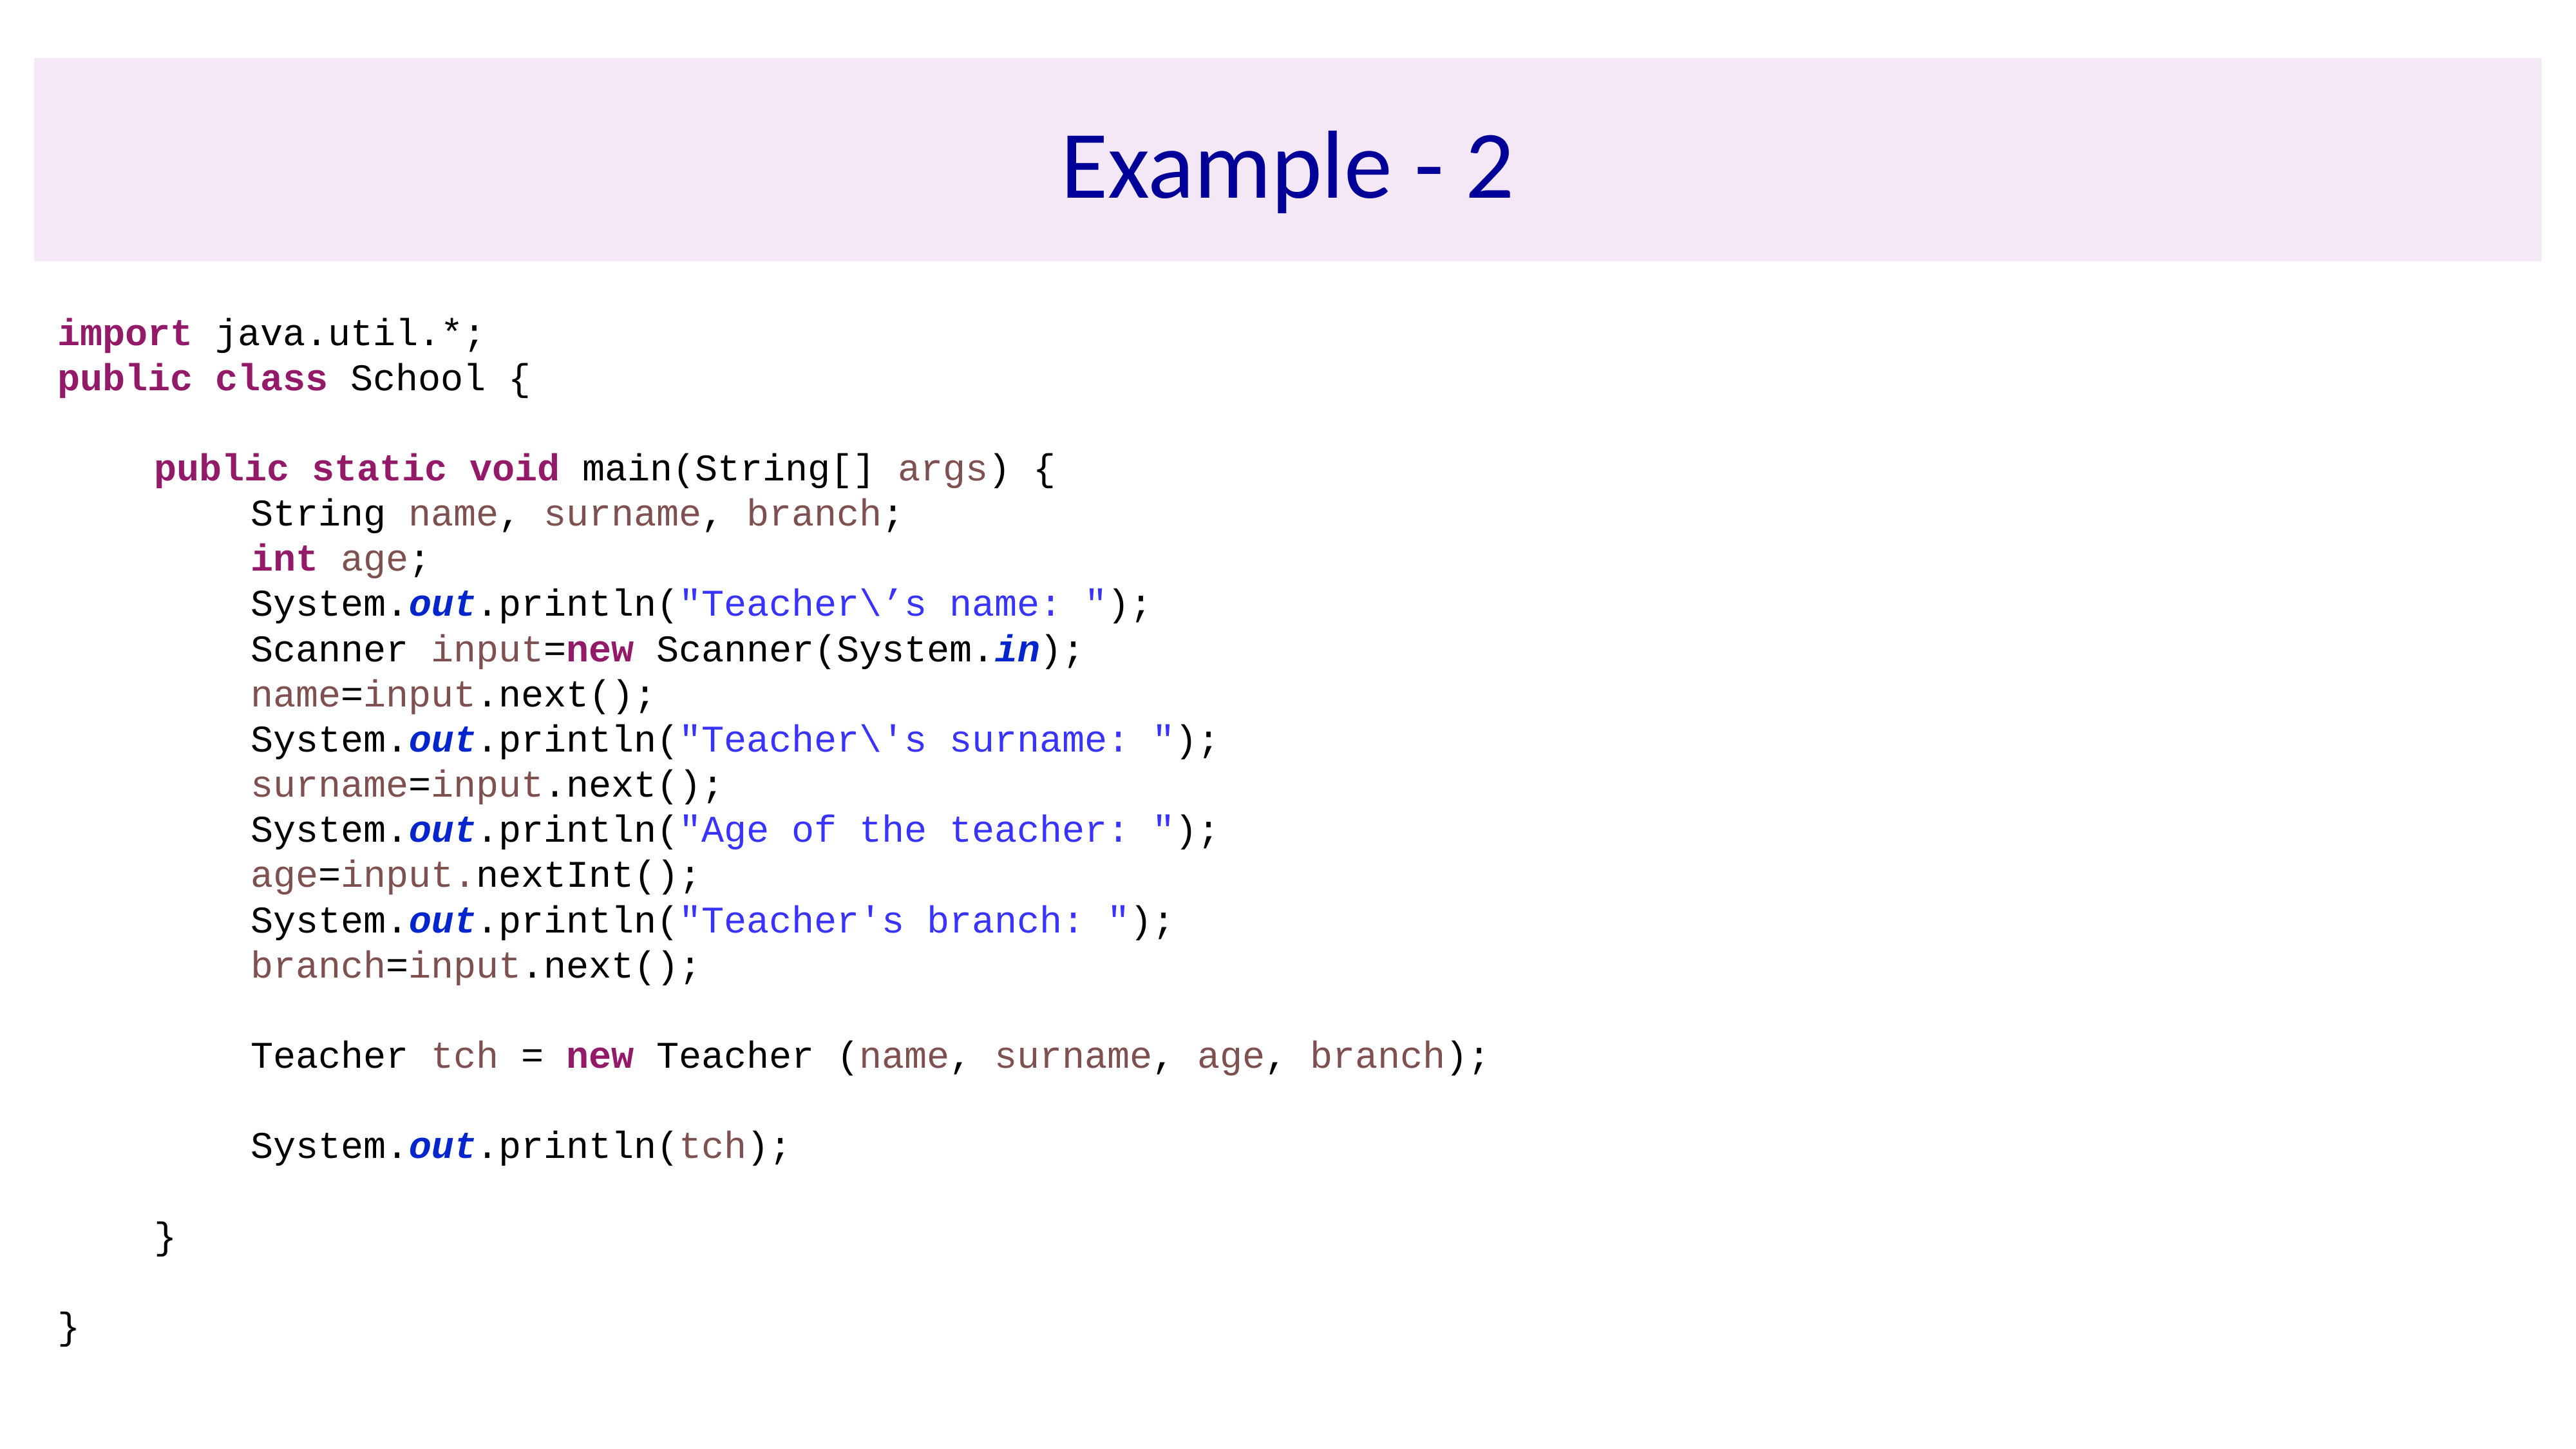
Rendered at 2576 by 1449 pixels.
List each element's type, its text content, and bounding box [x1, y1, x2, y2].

list import java.util.*; public class School { public static void main(String[] args) { String name, surname, branch; int age; System.out.println("Teacher\’s name: "); Scanner input=new Scanner(System.in); name=input.next(); System.out.println("Teacher\'s surname: "); surname=input.next(); System.out.println("Age of the teacher: "); age=input.nextInt(); System.out.println("Teacher's branch: "); branch=input.next(); Teacher tch = new Teacher (name, surname, age, branch); System.out.println(tch); } } [48, 298, 2539, 1409]
title Example - 2 [34, 58, 2542, 261]
